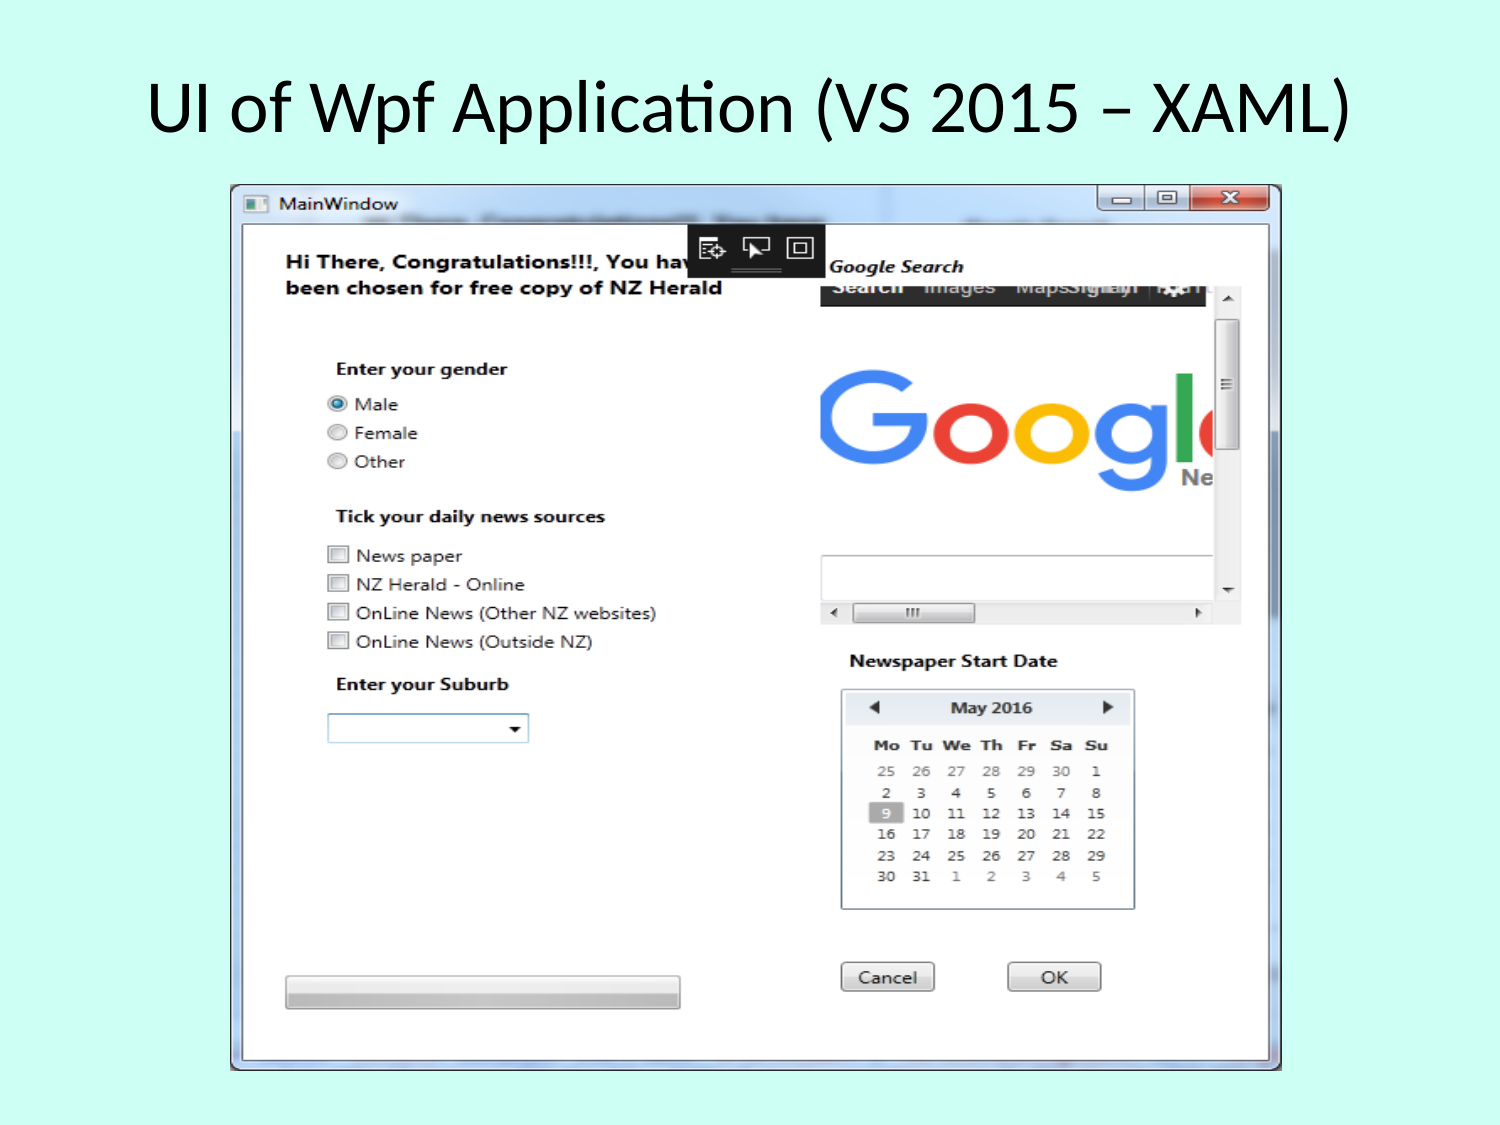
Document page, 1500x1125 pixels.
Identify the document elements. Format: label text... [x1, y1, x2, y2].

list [229, 184, 1282, 1071]
title UI of Wpf Application (VS 2015 – XAML) [75, 45, 1425, 161]
